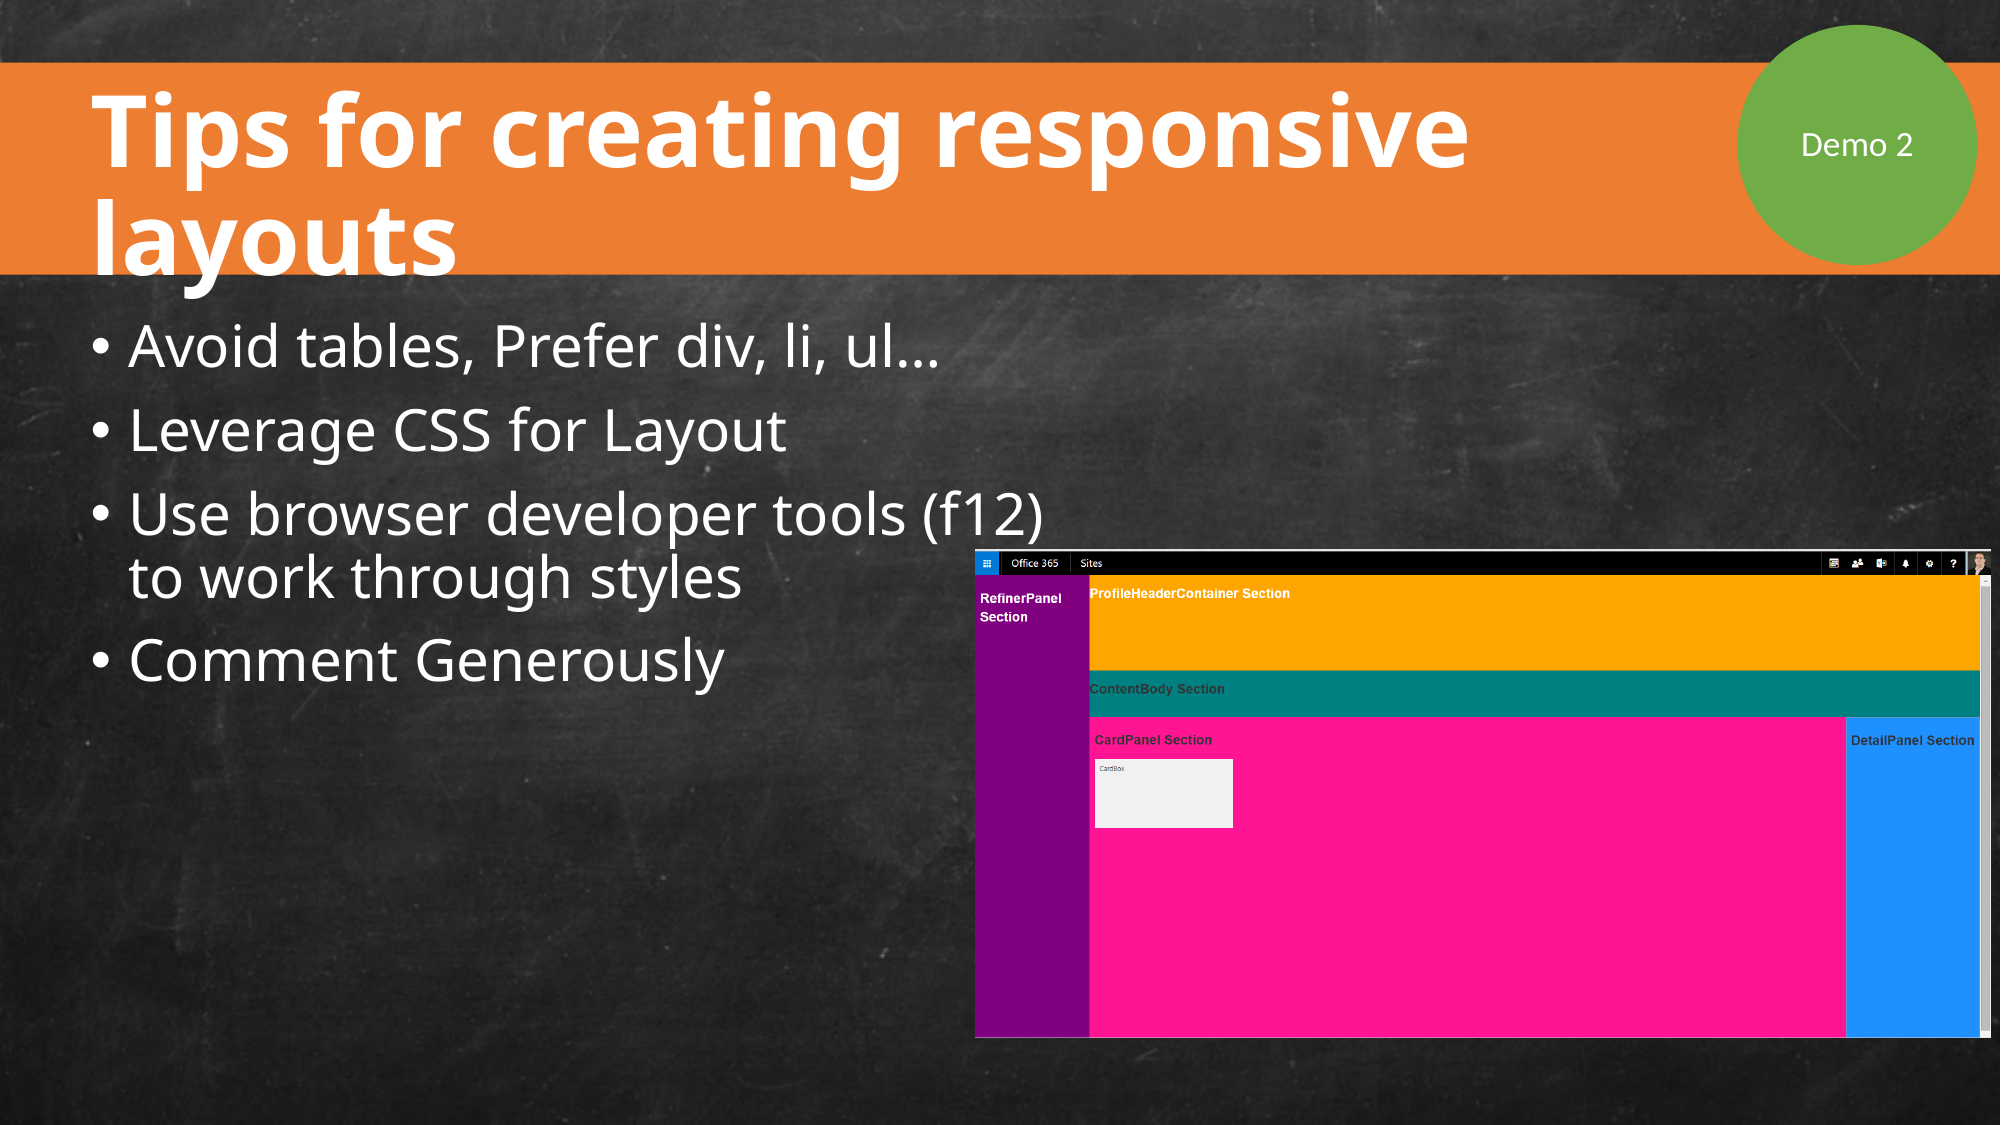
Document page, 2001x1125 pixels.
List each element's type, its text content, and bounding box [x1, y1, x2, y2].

list [75, 200, 1737, 264]
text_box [1737, 24, 1978, 266]
picture [0, 0, 2000, 62]
list Tips for creating responsive layouts [75, 73, 1737, 200]
picture [0, 275, 2000, 1125]
list Avoid tables, Prefer div, li, ul… Leverage CSS for Layout Use browser developer tools (f12) to work through styles Comment Generously [75, 309, 1942, 1077]
